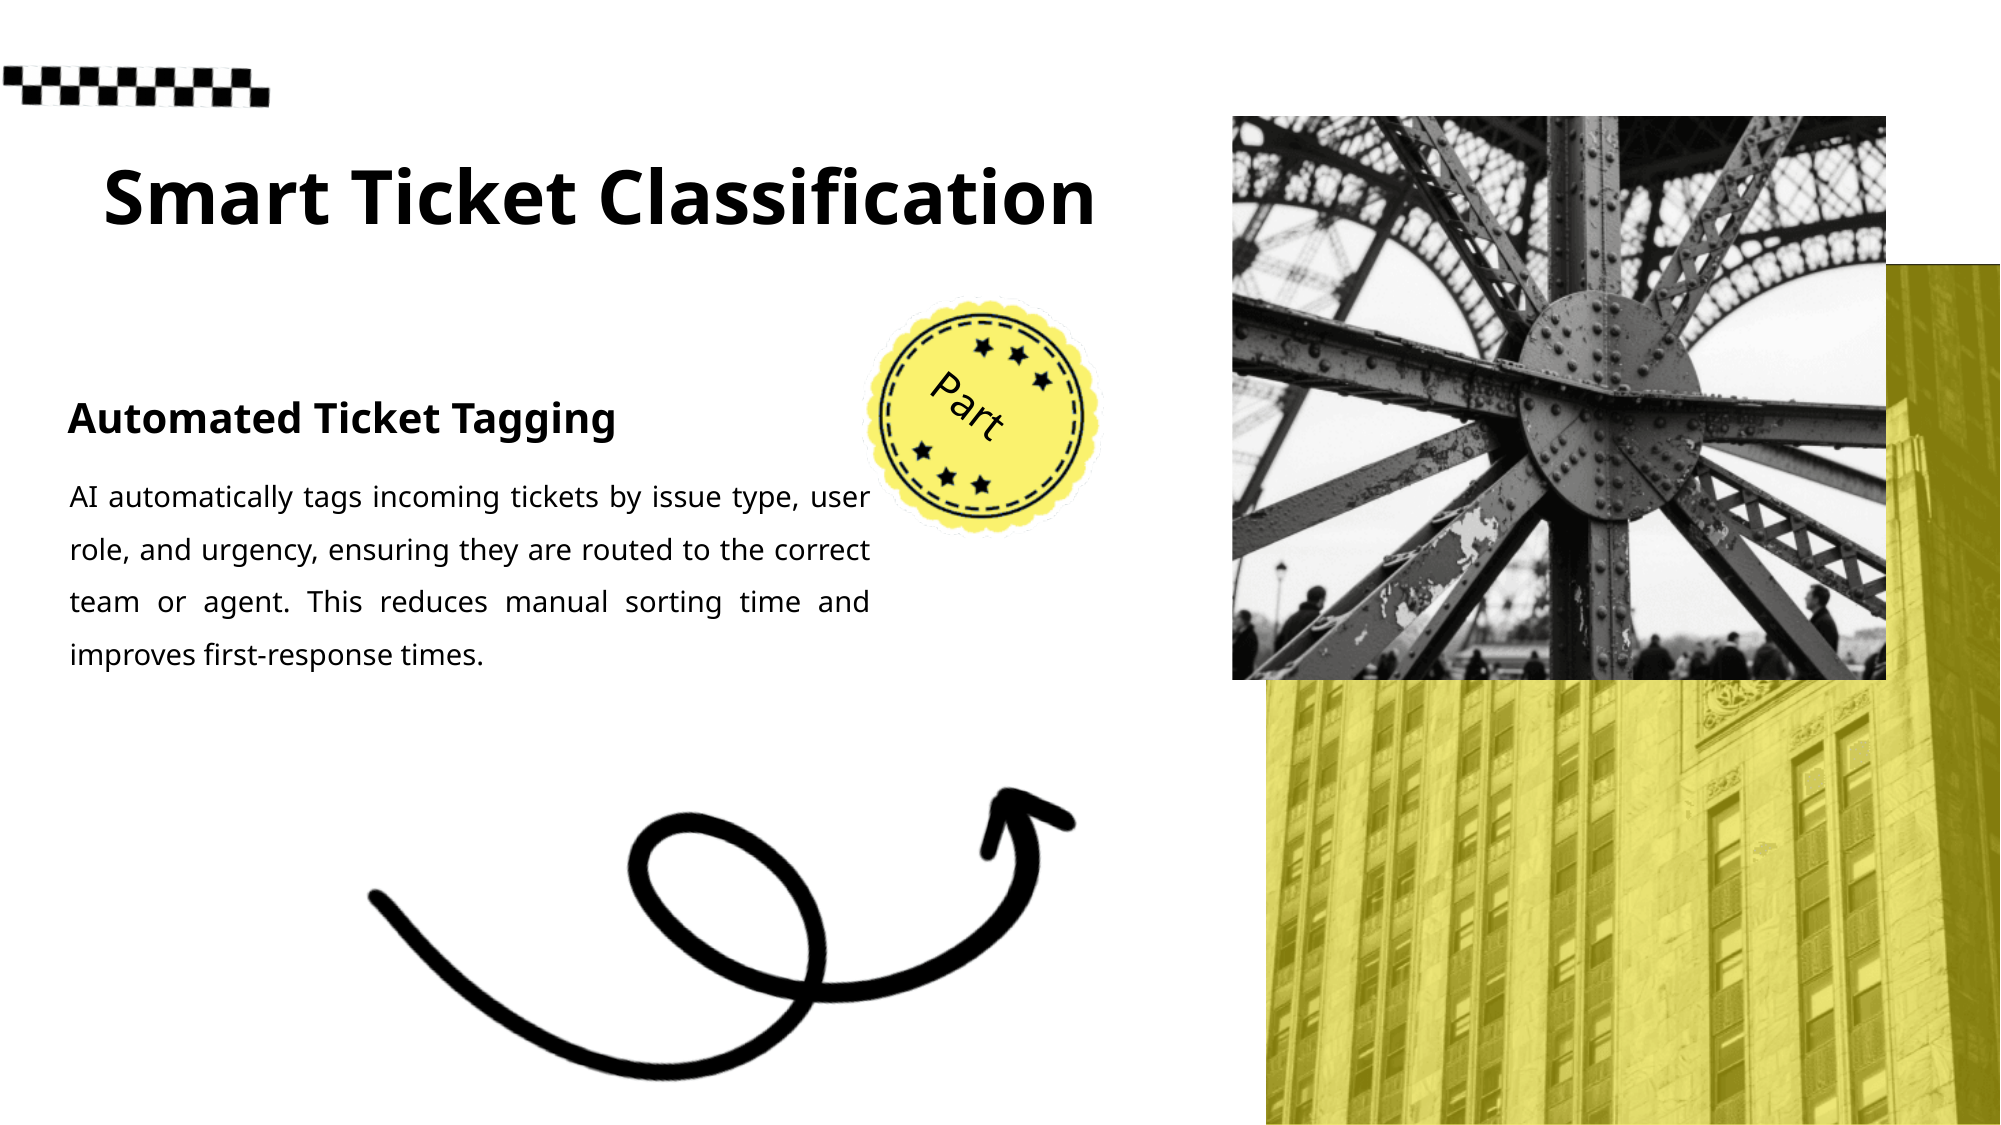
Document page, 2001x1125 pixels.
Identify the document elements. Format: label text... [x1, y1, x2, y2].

text_box Automated Ticket Tagging [67, 391, 849, 442]
picture [861, 295, 1105, 539]
picture [0, 0, 273, 221]
picture [1232, 116, 2000, 1125]
text_box AI automatically tags incoming tickets by issue type, user role, and urgency, ensuring they are routed to the correct team or agent. This reduces manual sorting time and improves first-response times. [54, 453, 887, 767]
picture [337, 706, 1081, 1125]
text_box Smart Ticket Classification [88, 142, 1232, 279]
